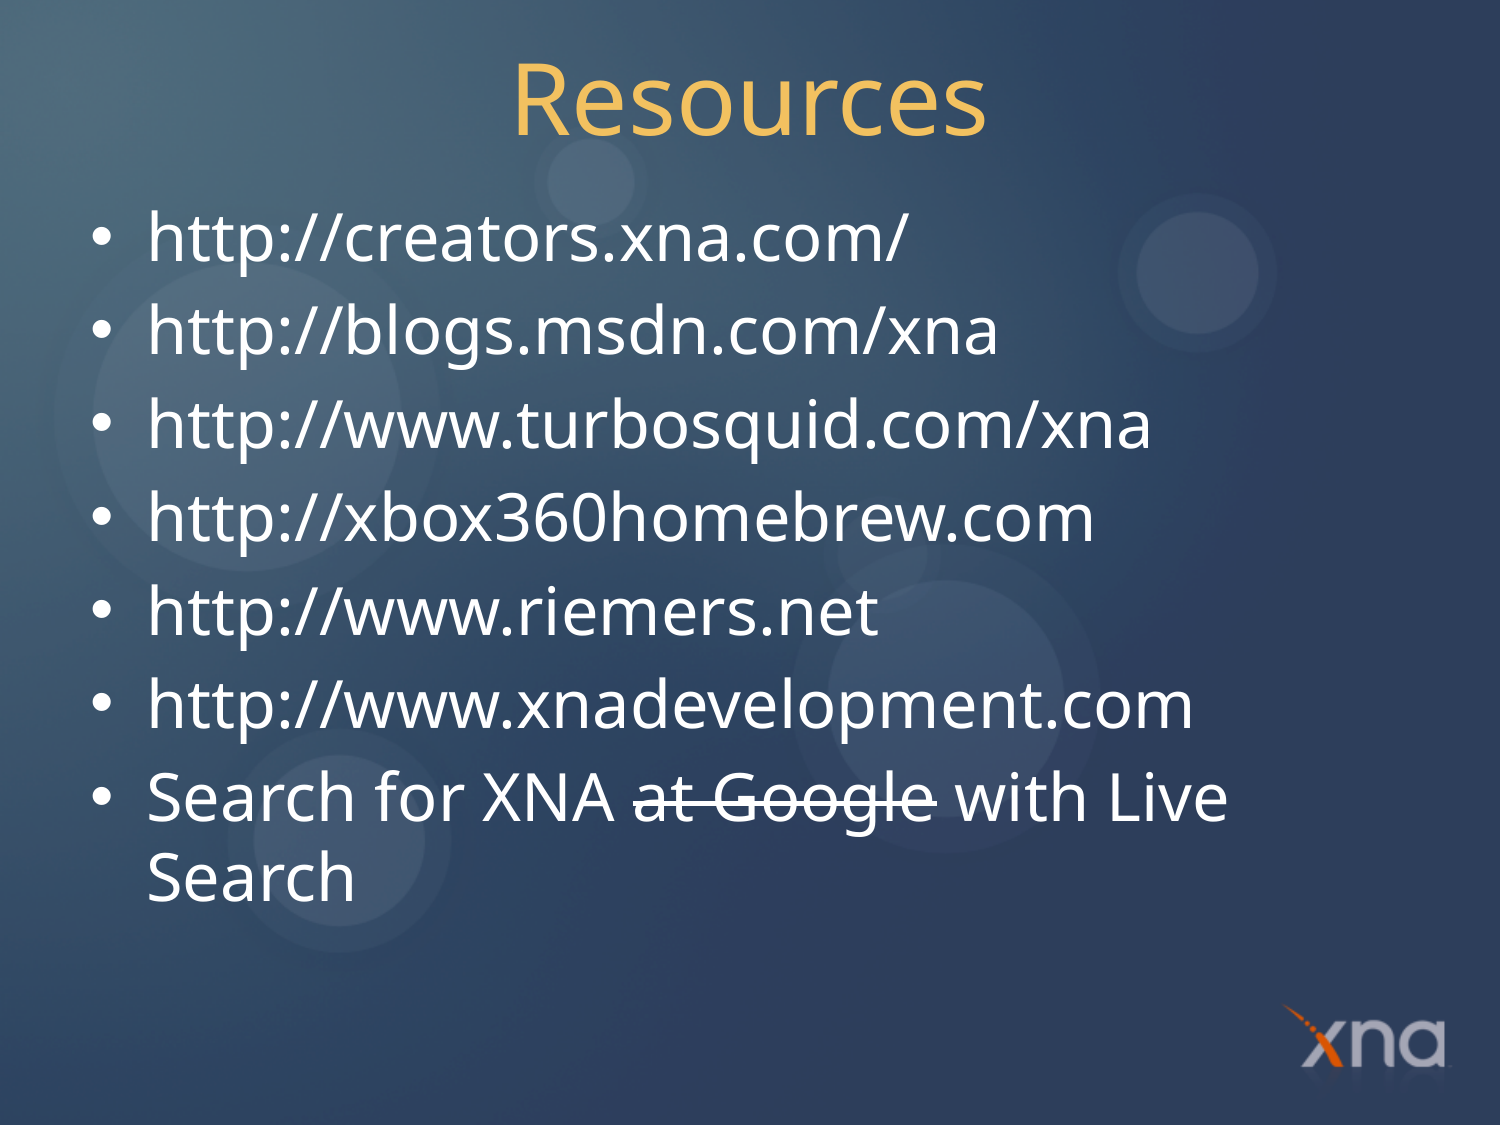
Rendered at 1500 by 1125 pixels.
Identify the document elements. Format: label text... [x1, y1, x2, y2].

picture [0, 0, 1500, 1125]
title Resources [74, 1, 1426, 187]
list http://creators.xna.com/ http://blogs.msdn.com/xna http://www.turbosquid.com/xna http://xbox360homebrew.com http://www.riemers.net http://www.xnadevelopment.com Search for XNA at Google with Live Search [74, 187, 1426, 1006]
